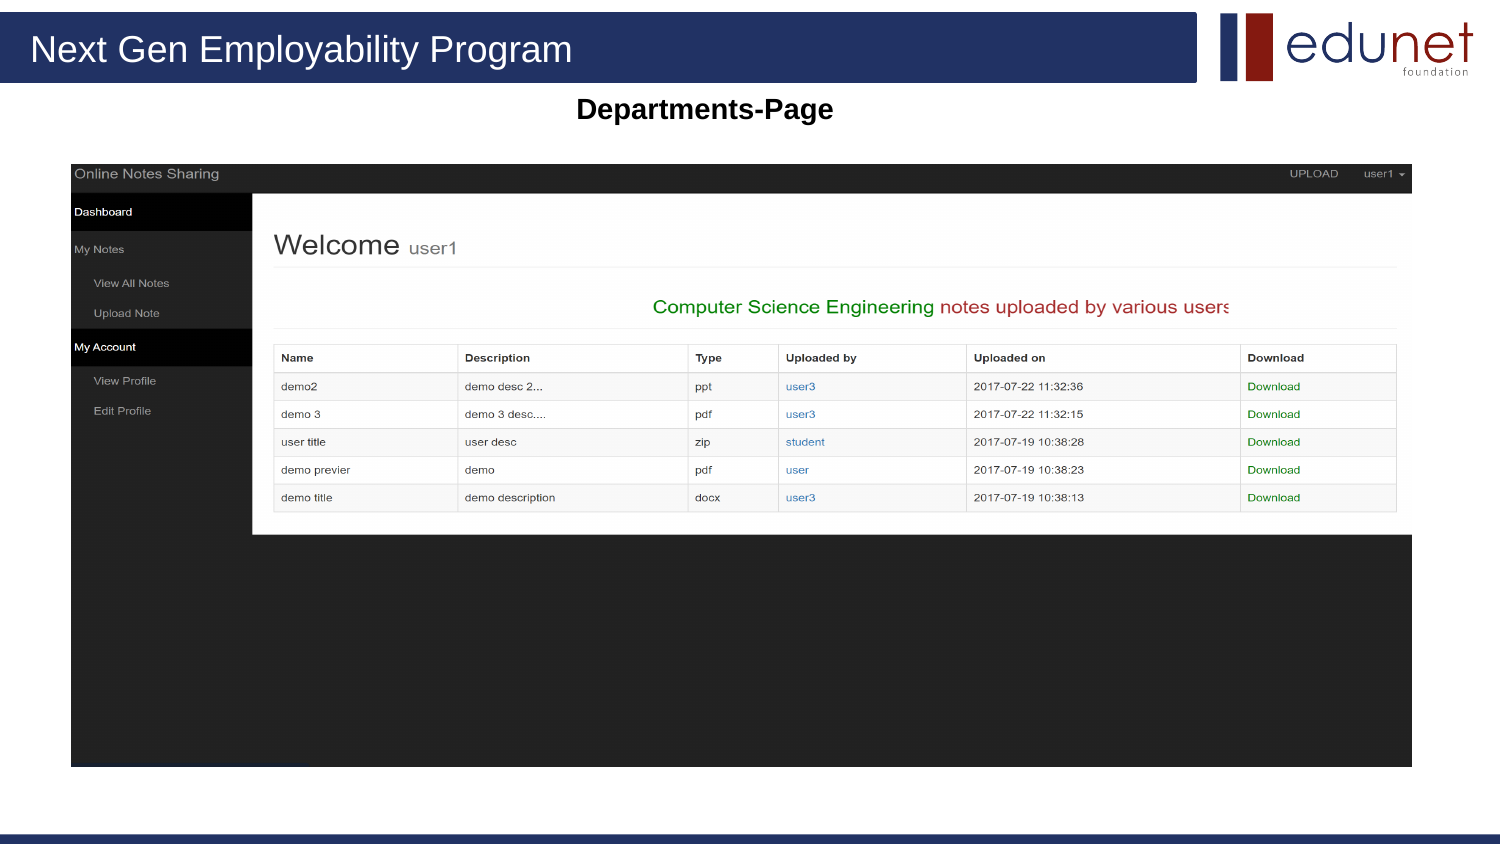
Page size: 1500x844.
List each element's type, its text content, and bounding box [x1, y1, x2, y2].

title Departments-Page [58, 56, 1353, 159]
picture [1279, 14, 1482, 83]
picture [71, 164, 1412, 767]
